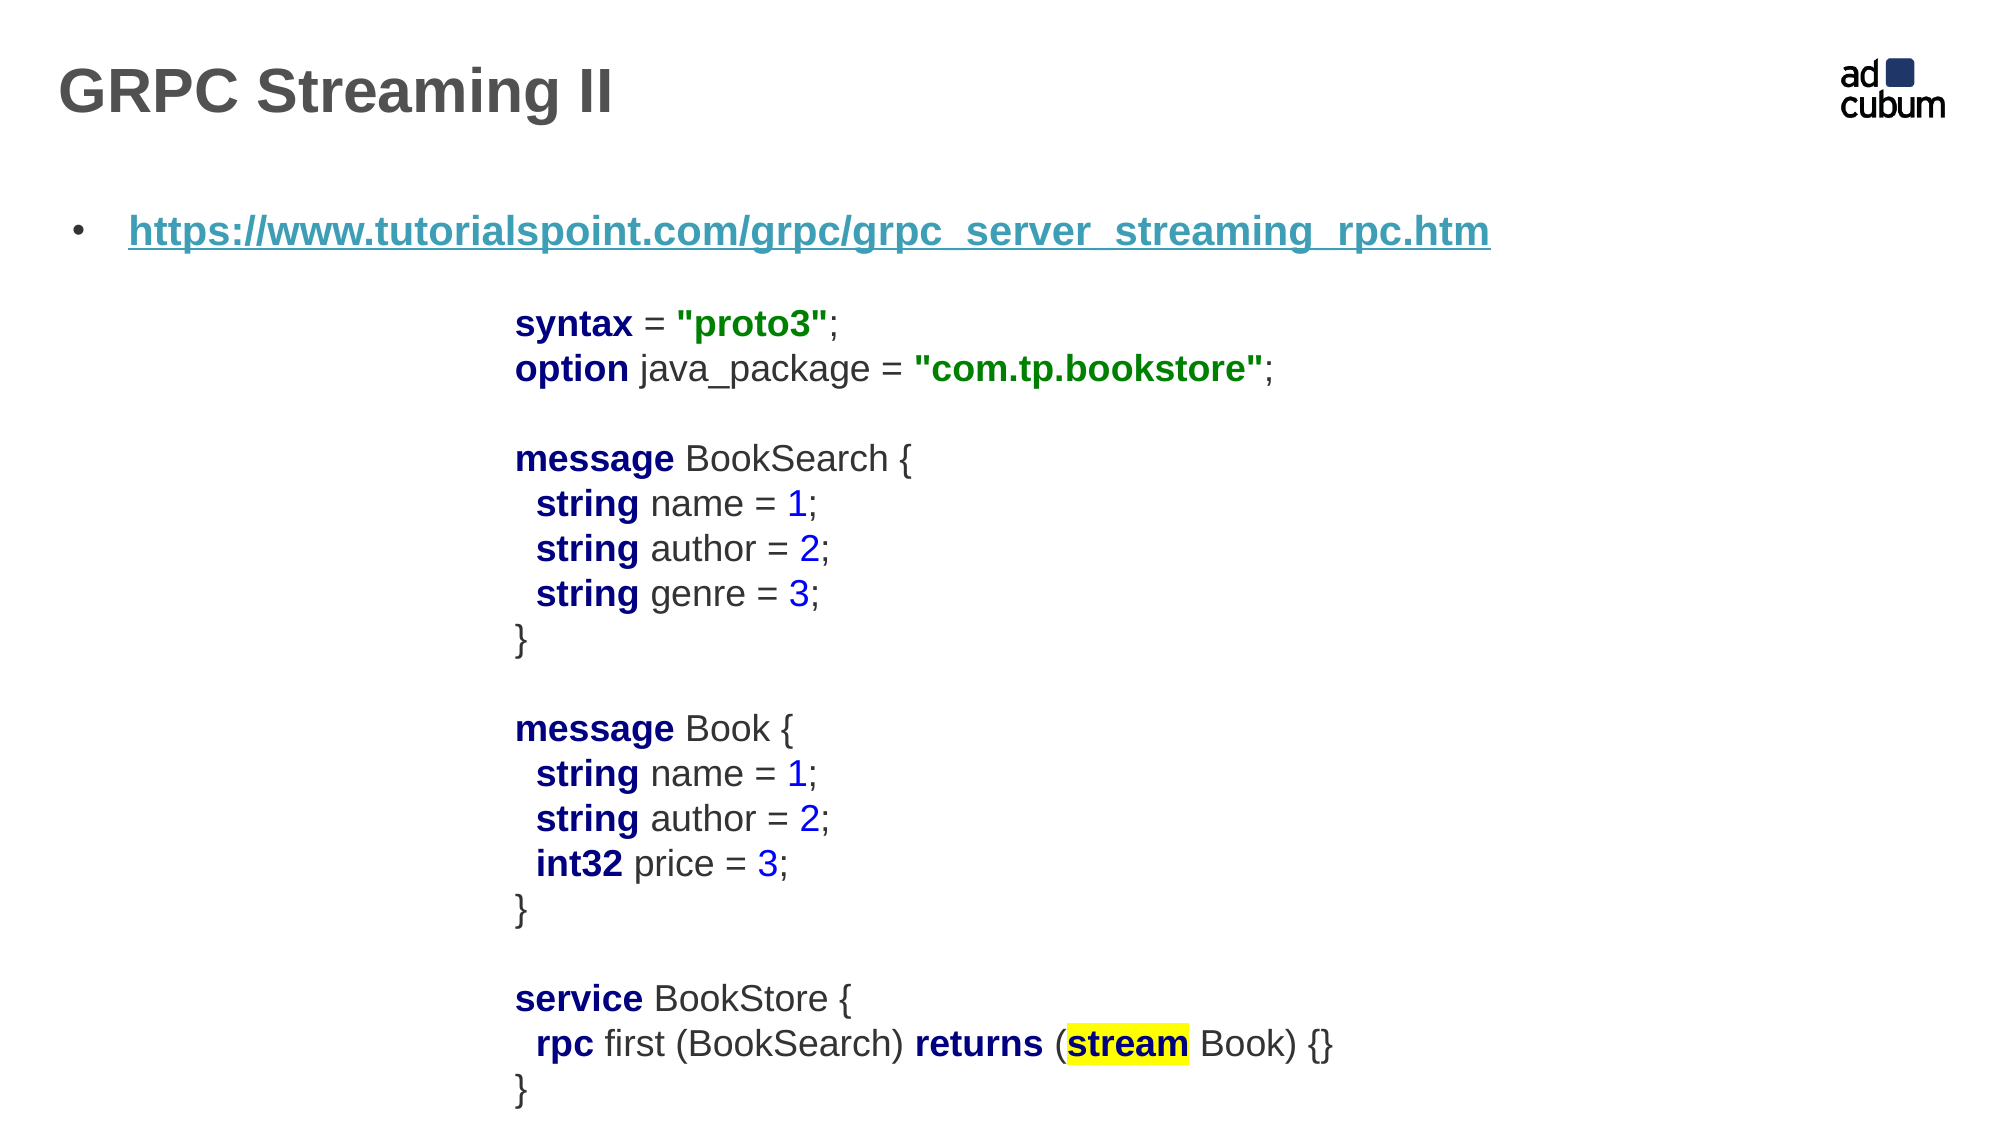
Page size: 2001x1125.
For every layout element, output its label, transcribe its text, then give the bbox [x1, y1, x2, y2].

title GRPC Streaming II [59, 58, 1756, 186]
list https://www.tutorialspoint.com/grpc/grpc_server_streaming_rpc.htm [70, 208, 1913, 1005]
text_box syntax = "proto3"; option java_package = "com.tp.bookstore"; message BookSearch { string name = 1; string author = 2; string genre = 3; } message Book { string name = 1; string author = 2; int32 price = 3; } service BookStore { rpc first (BookSearch) returns (stream Book) {} } [500, 291, 1500, 1117]
picture [1841, 58, 1945, 118]
